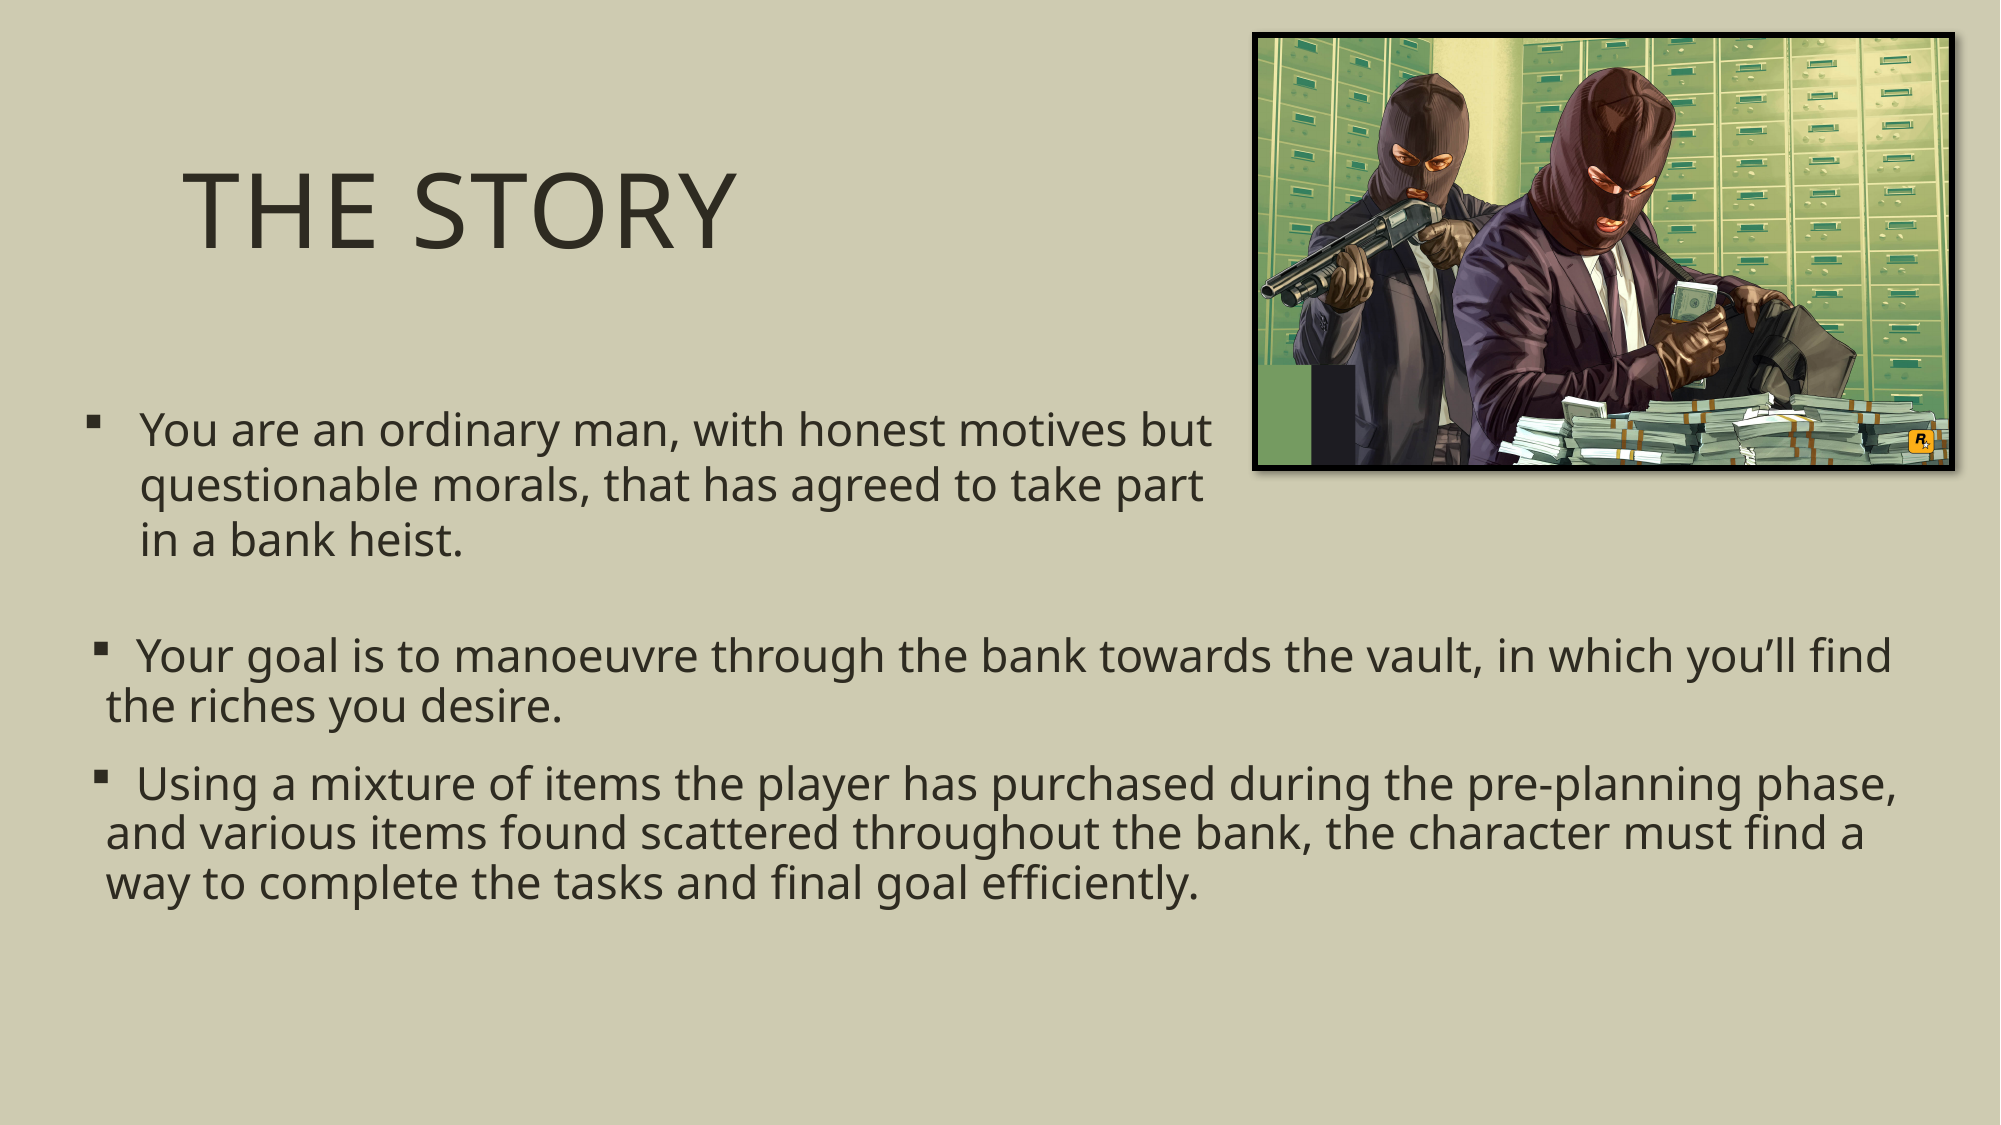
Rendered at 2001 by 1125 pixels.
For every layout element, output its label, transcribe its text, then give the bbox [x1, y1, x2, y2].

picture [1257, 37, 1949, 466]
list Your goal is to manoeuvre through the bank towards the vault, in which you’ll find the riches you desire. Using a mixture of items the player has purchased during the pre-planning phase, and various items found scattered throughout the bank, the character must find a way to complete the tasks and final goal efficiently. [83, 625, 1949, 979]
text_box You are an ordinary man, with honest motives but questionable morals, that has agreed to take part in a bank heist. [68, 393, 1248, 623]
title The Story [168, 96, 1249, 342]
